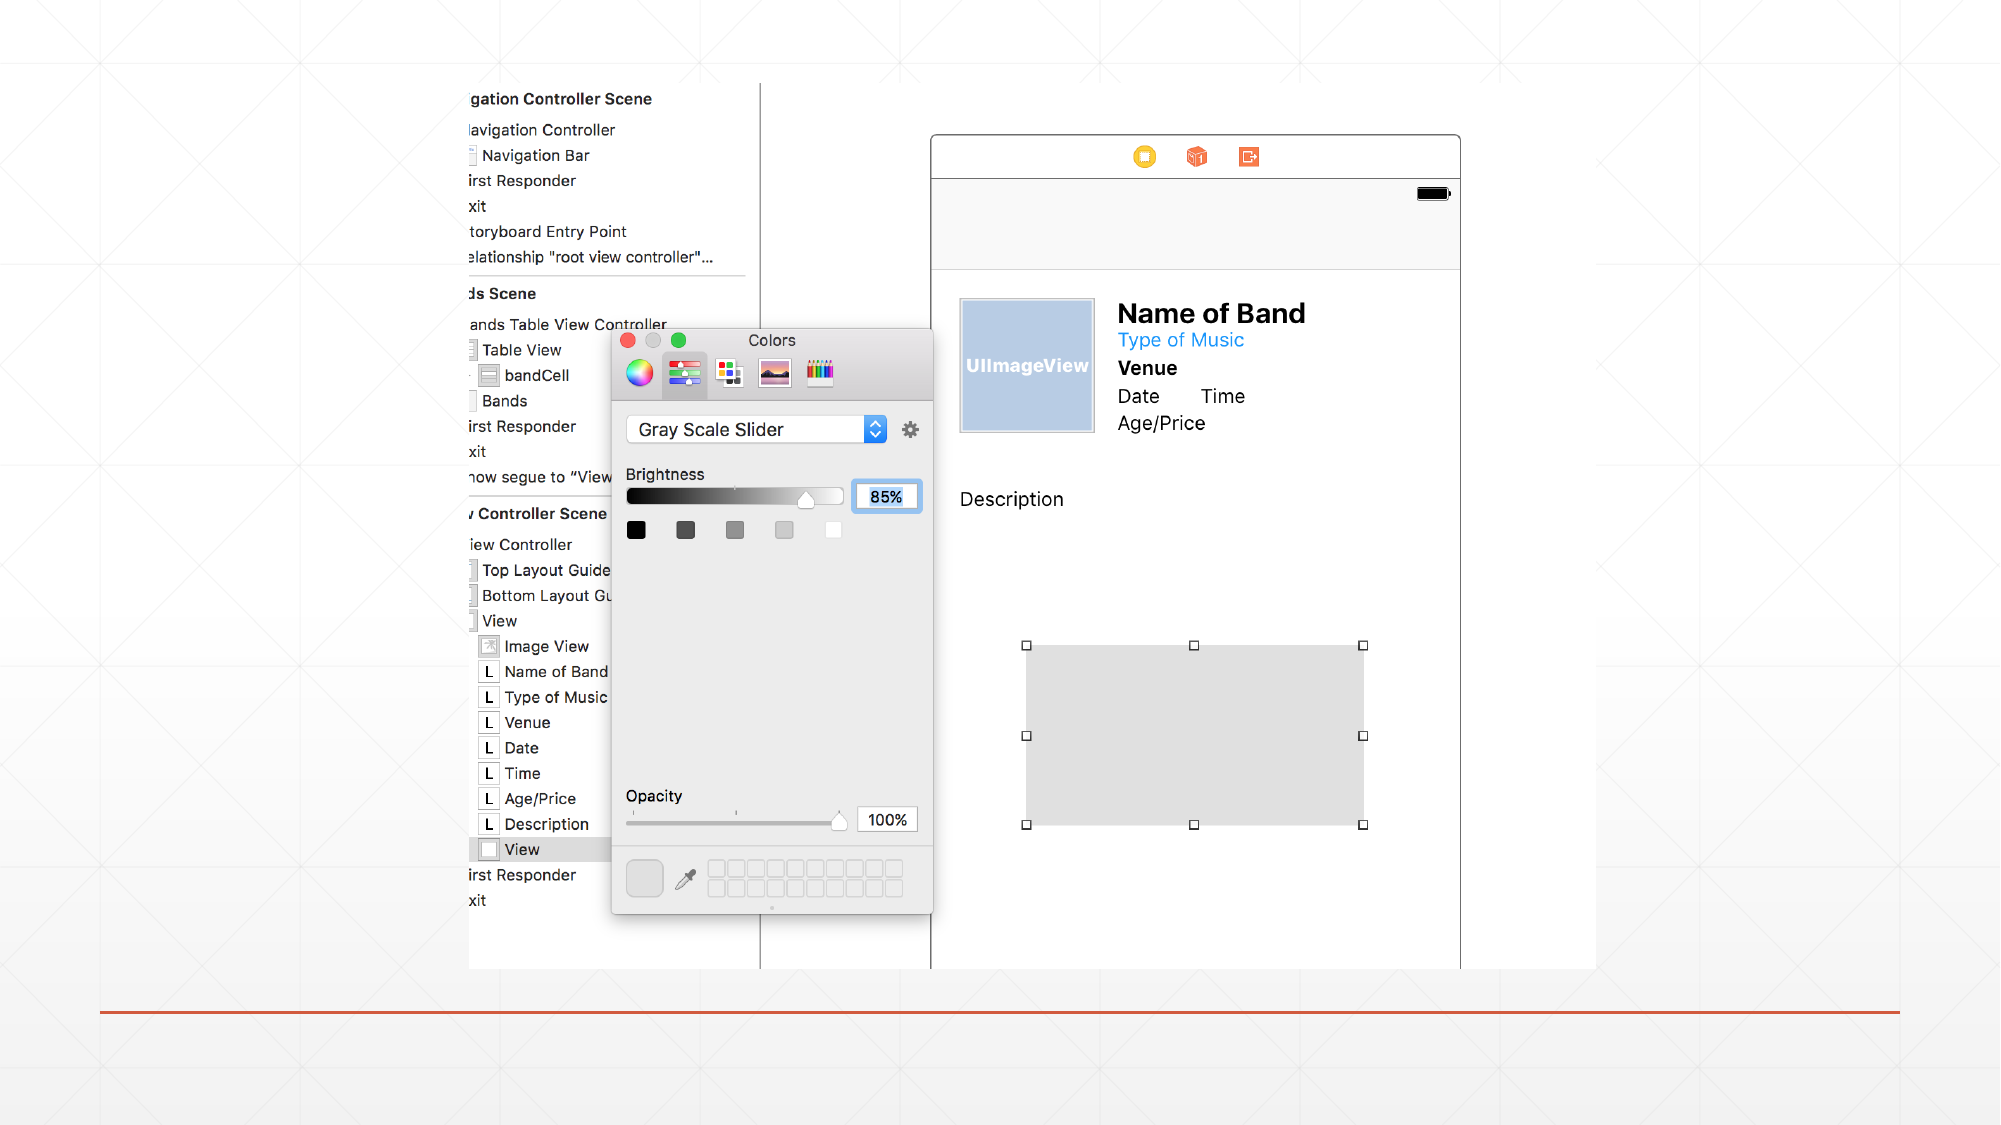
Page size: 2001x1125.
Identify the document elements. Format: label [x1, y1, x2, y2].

picture [469, 83, 1596, 969]
